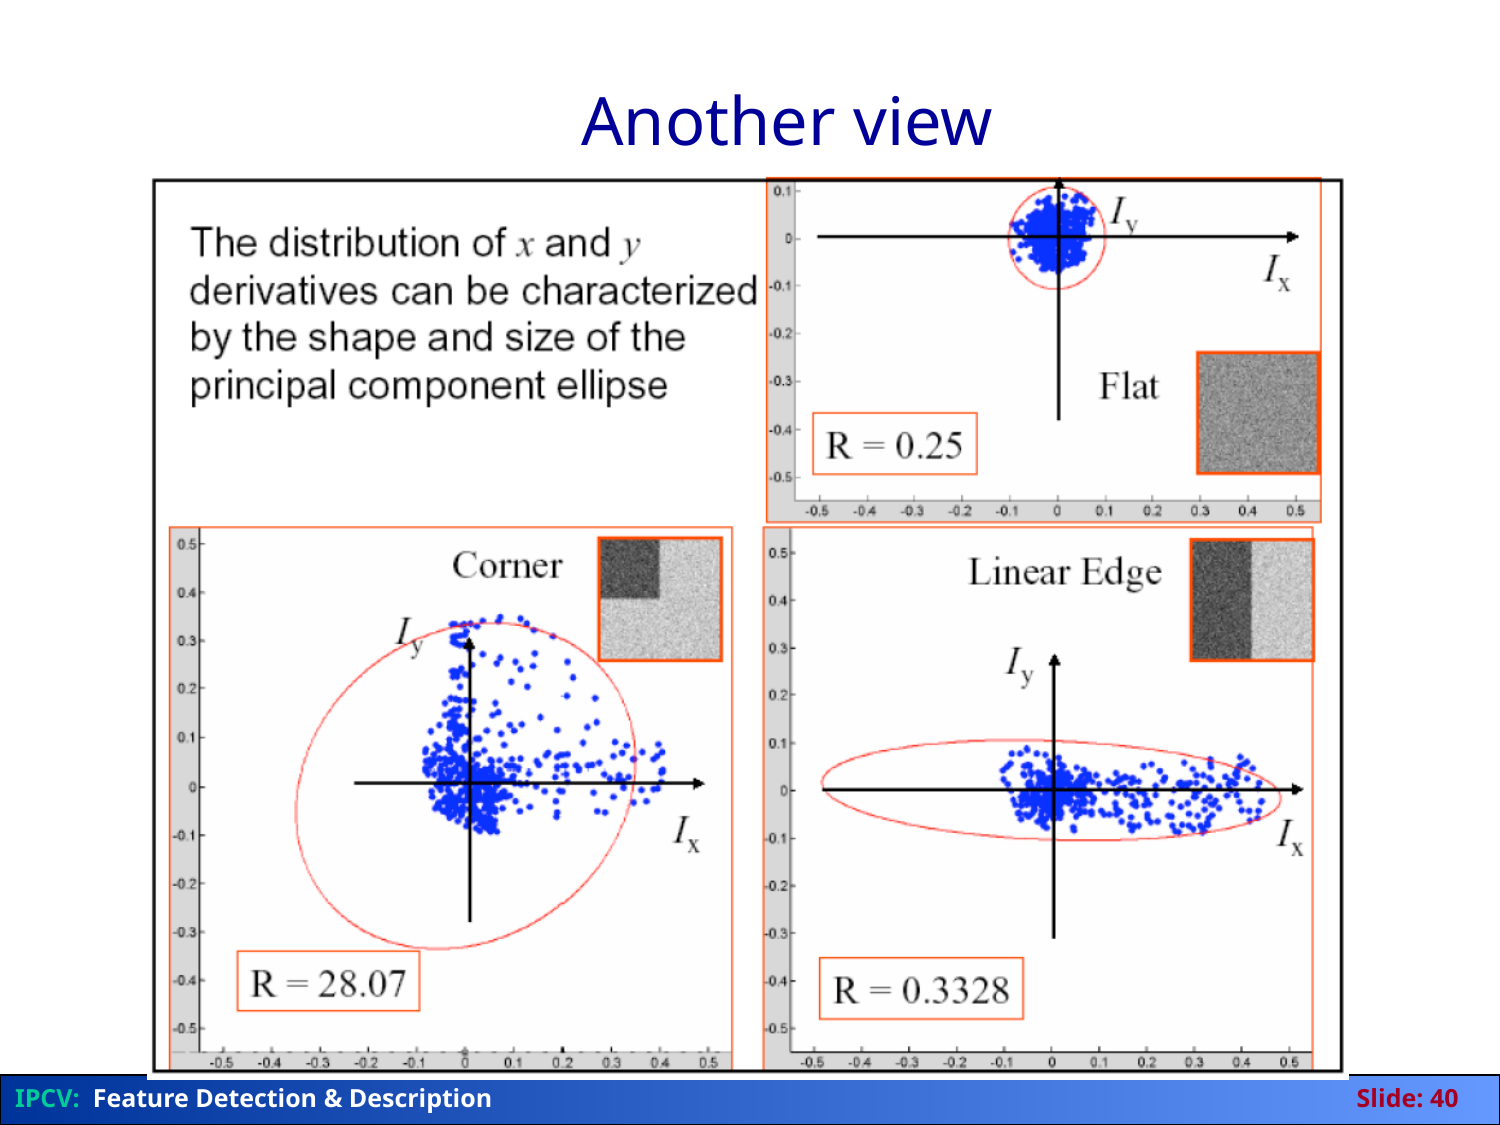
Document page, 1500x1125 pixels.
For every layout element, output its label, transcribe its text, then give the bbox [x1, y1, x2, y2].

footer IPCV: Feature Detection & Description Slide: 40 [0, 1074, 1500, 1125]
title Another view [112, 24, 1463, 213]
picture [147, 171, 1349, 1080]
